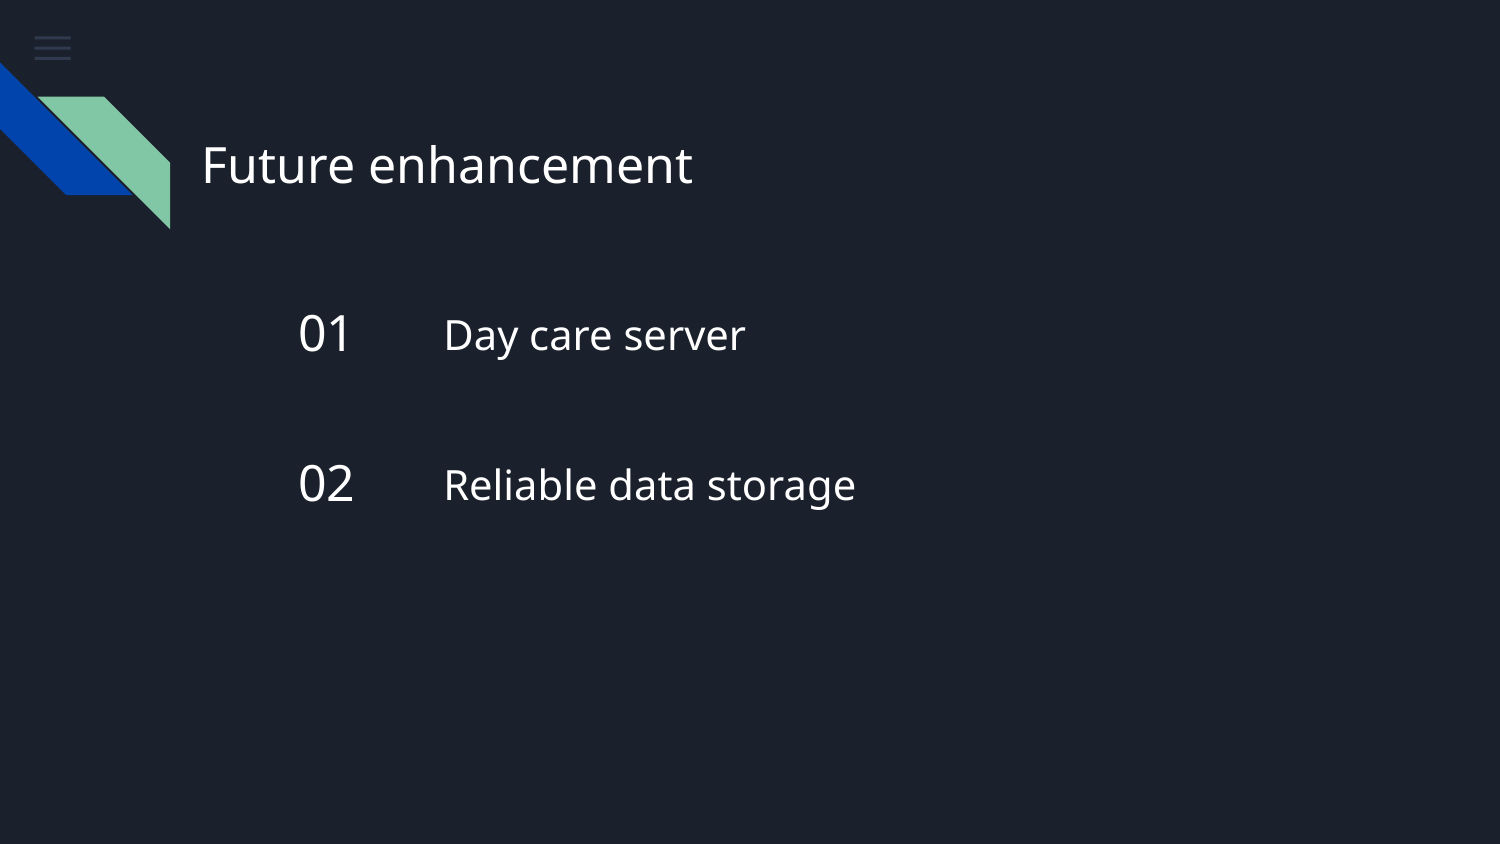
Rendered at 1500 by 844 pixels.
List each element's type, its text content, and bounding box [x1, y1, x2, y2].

text_box 02 [283, 436, 404, 569]
title Future enhancement [186, 118, 1342, 269]
text_box 01 [283, 286, 404, 419]
list Reliable data storage [428, 436, 1393, 569]
list Day care server [428, 286, 1393, 419]
